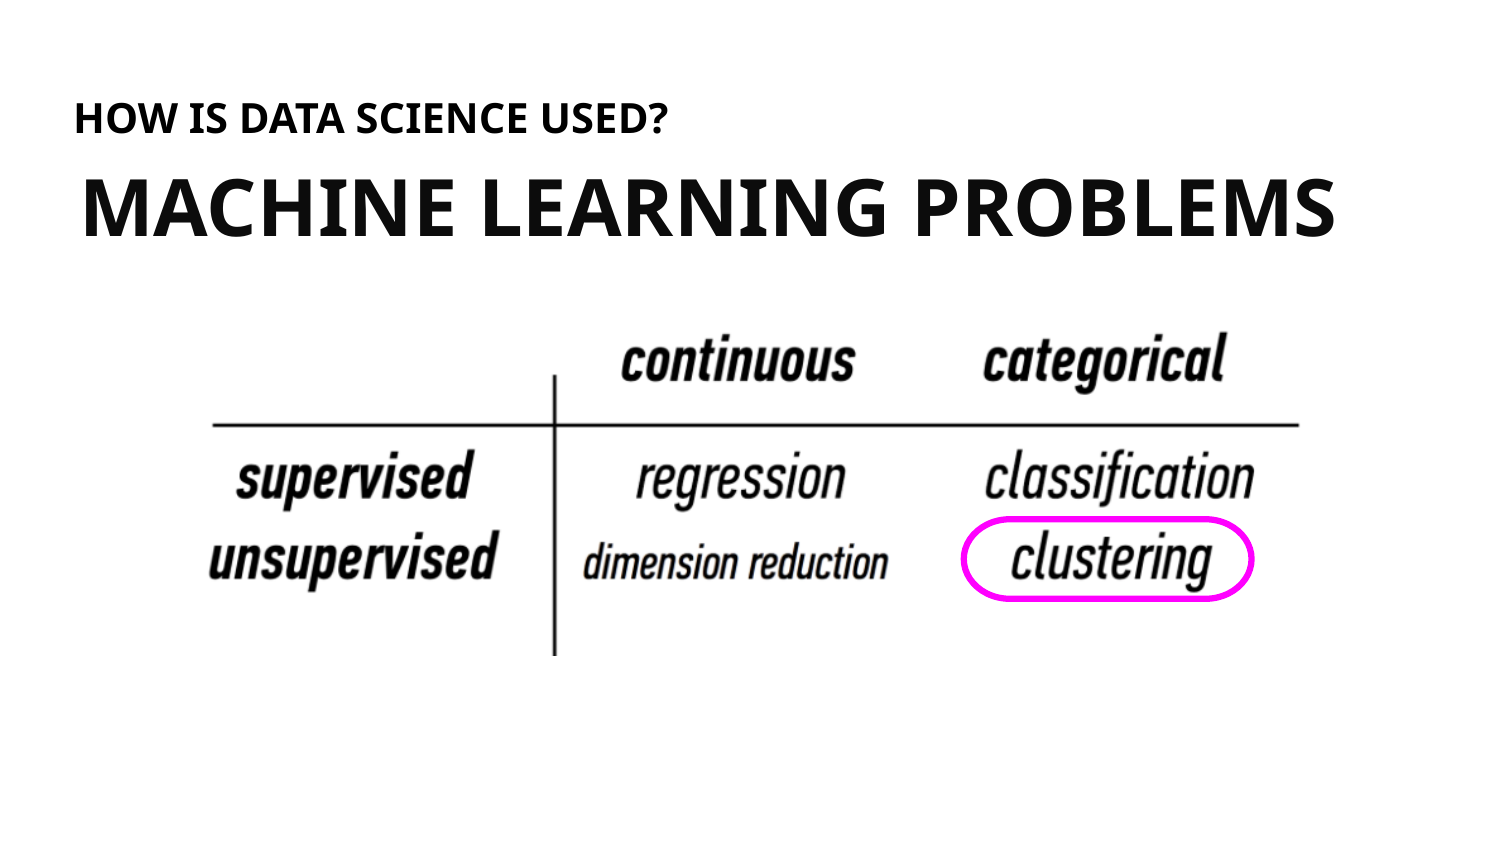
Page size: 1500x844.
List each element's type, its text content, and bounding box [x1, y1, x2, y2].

text_box HOW IS DATA SCIENCE USED? [73, 85, 964, 135]
picture [188, 319, 1316, 657]
text_box MACHINE LEARNING PROBLEMS [73, 167, 1427, 260]
